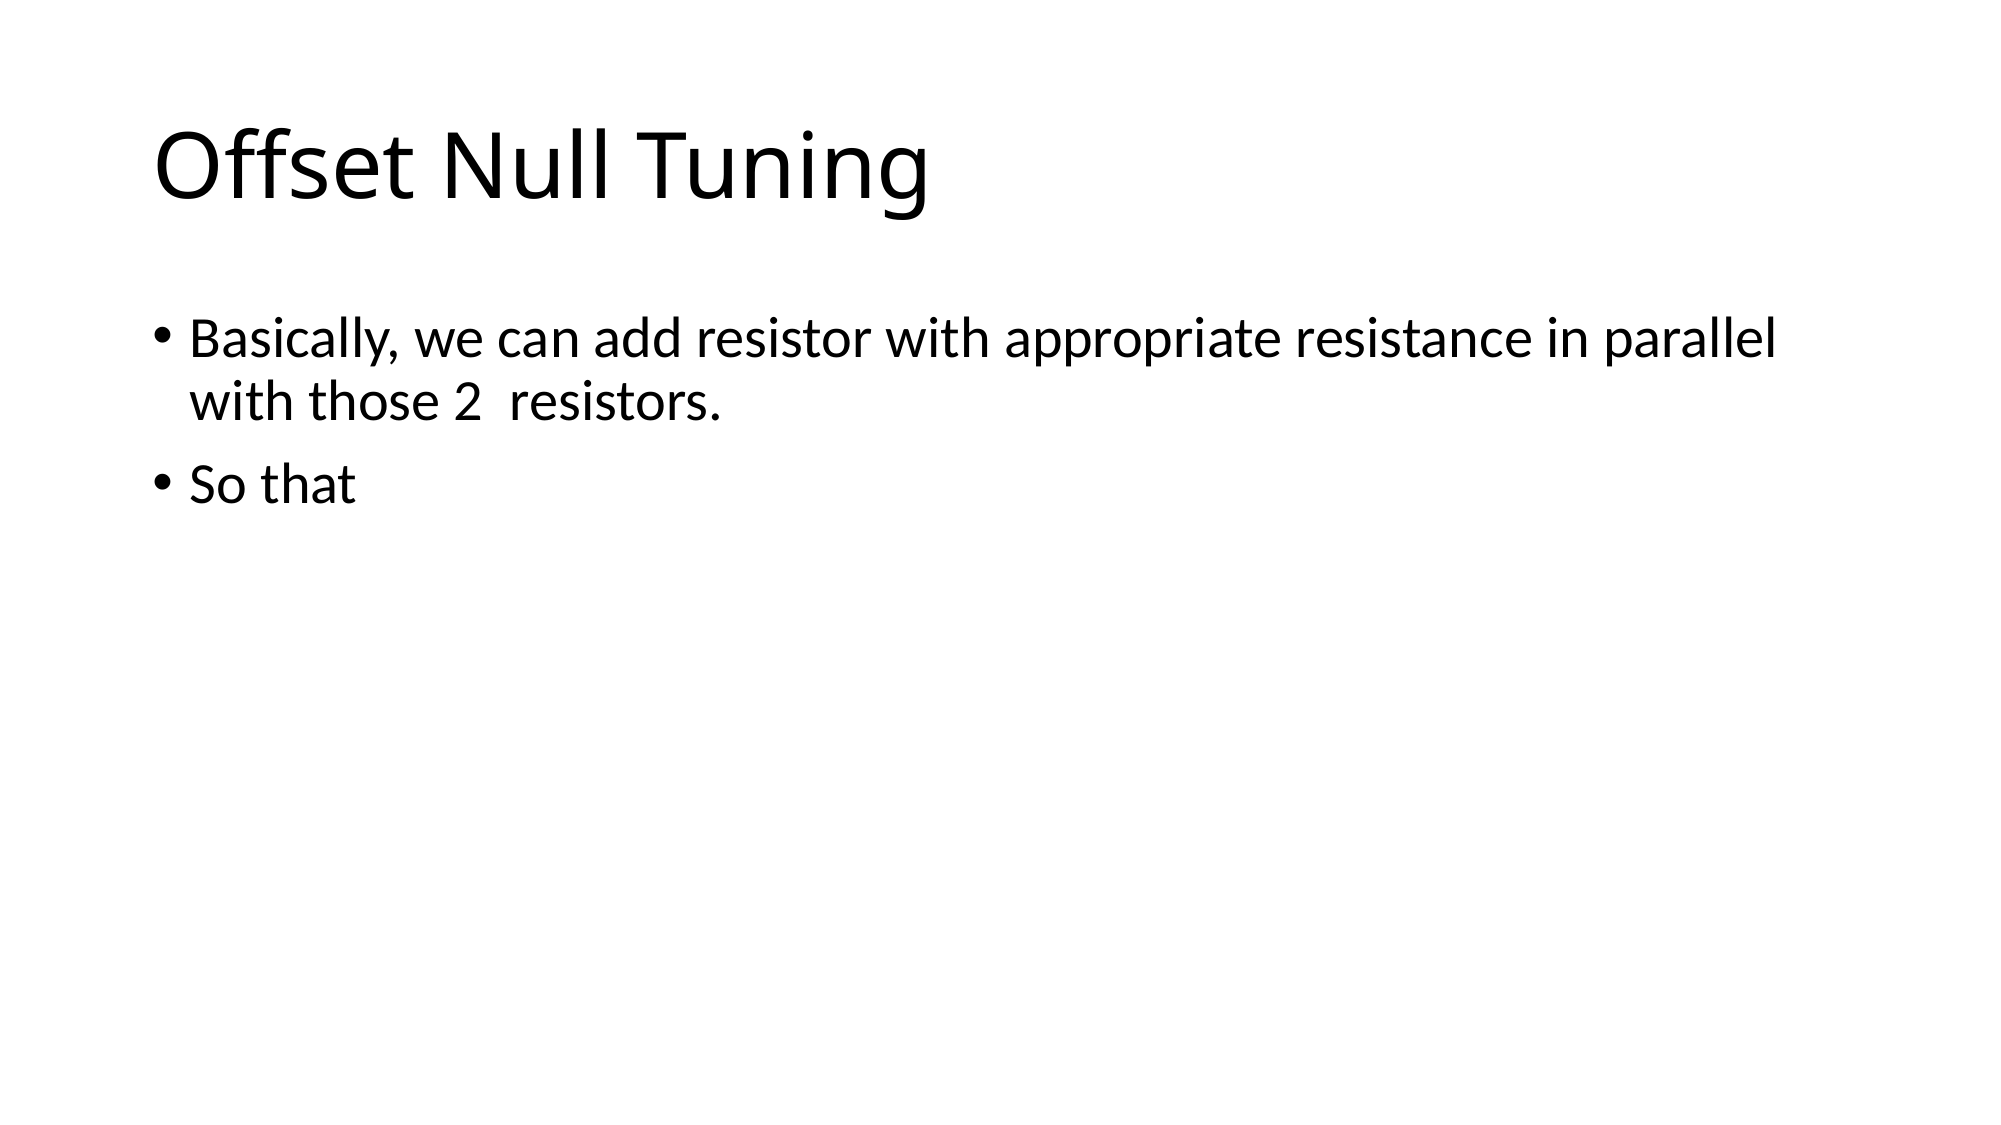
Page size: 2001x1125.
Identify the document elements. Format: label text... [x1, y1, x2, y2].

title Offset Null Tuning [137, 59, 1863, 278]
